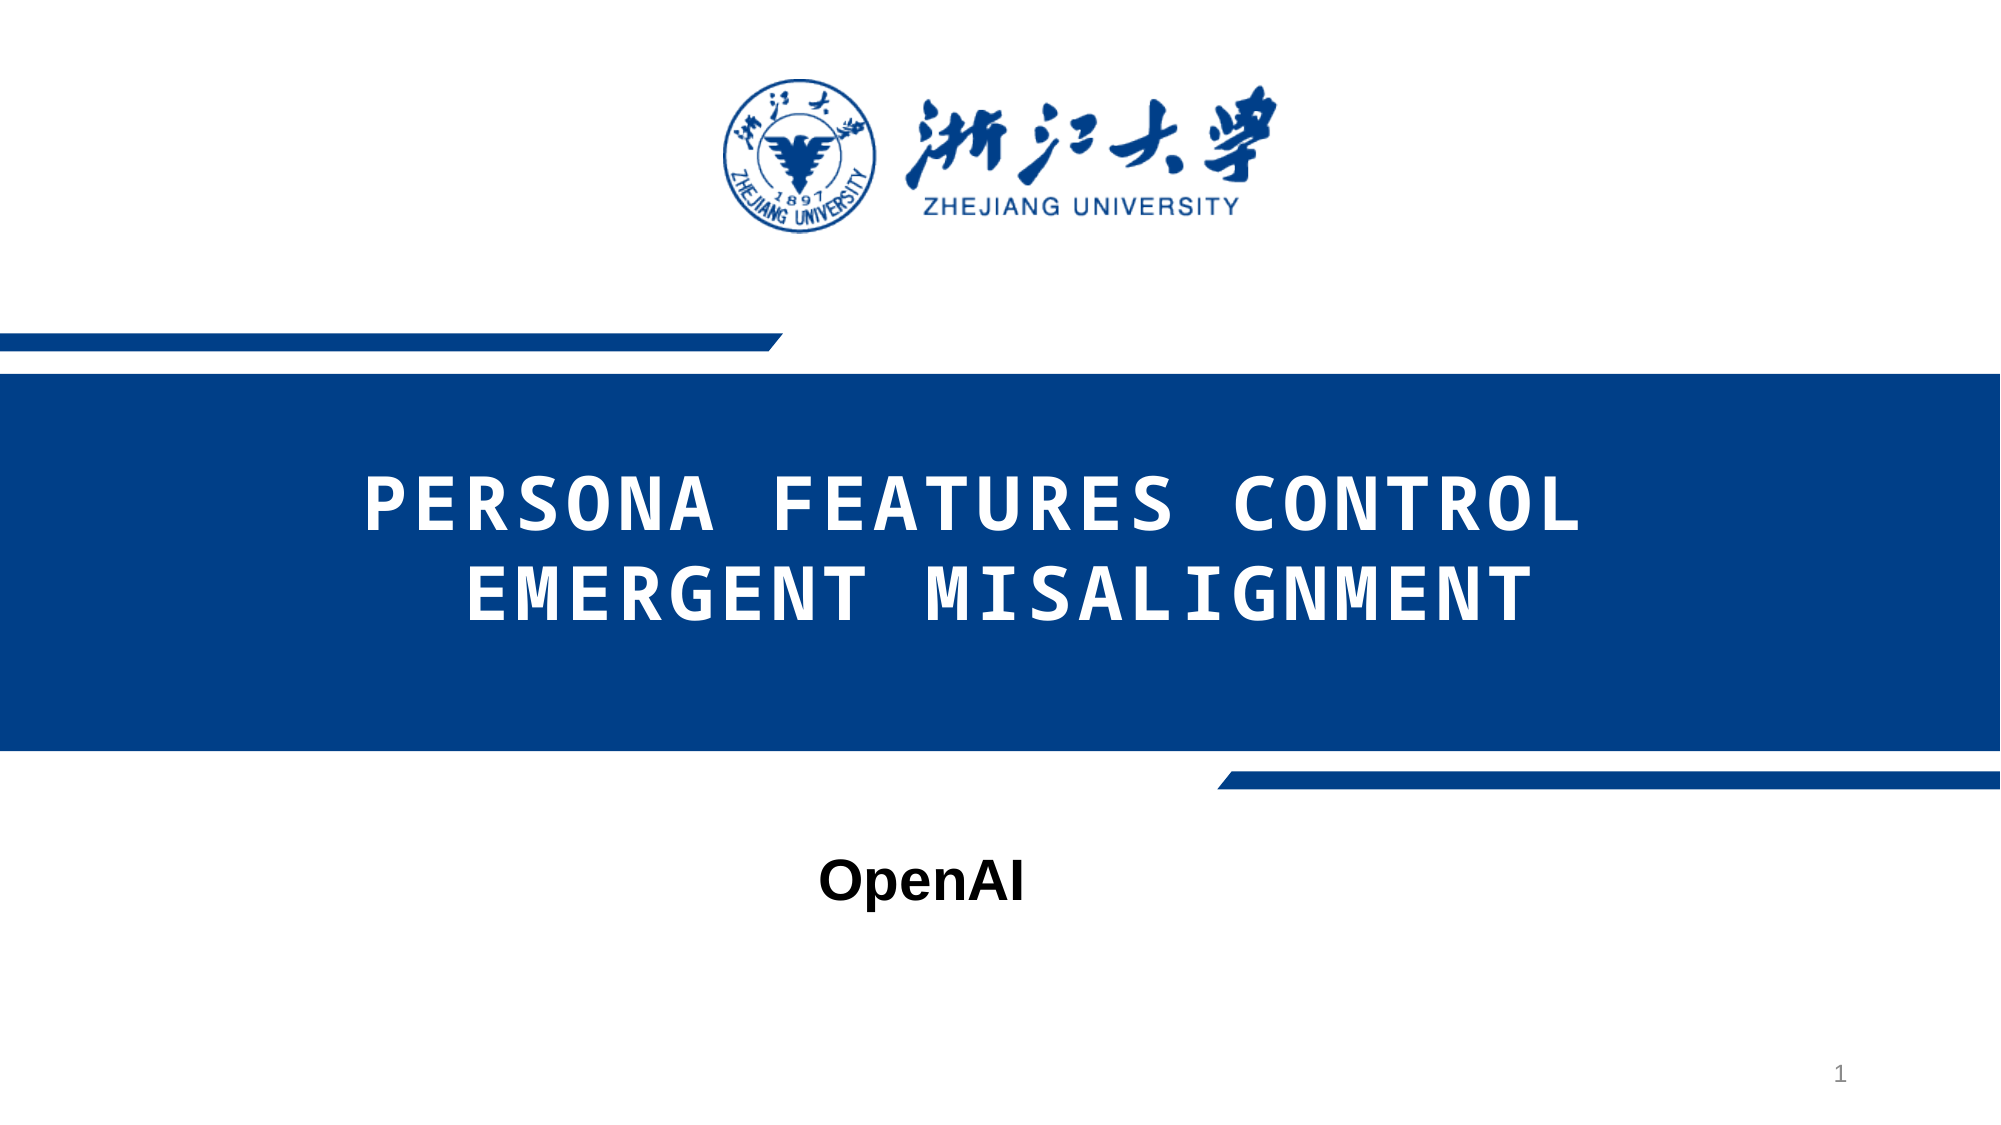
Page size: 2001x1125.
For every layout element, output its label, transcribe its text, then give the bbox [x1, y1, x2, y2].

text_box [1215, 770, 2000, 791]
slide_number 1 [1412, 1042, 1863, 1103]
text_box OpenAI [542, 834, 1303, 920]
text_box [0, 332, 786, 353]
text_box PERSONA FEATURES CONTROL EMERGENT MISALIGNMENT [347, 447, 1653, 643]
picture [722, 79, 1278, 234]
text_box [0, 373, 2000, 752]
